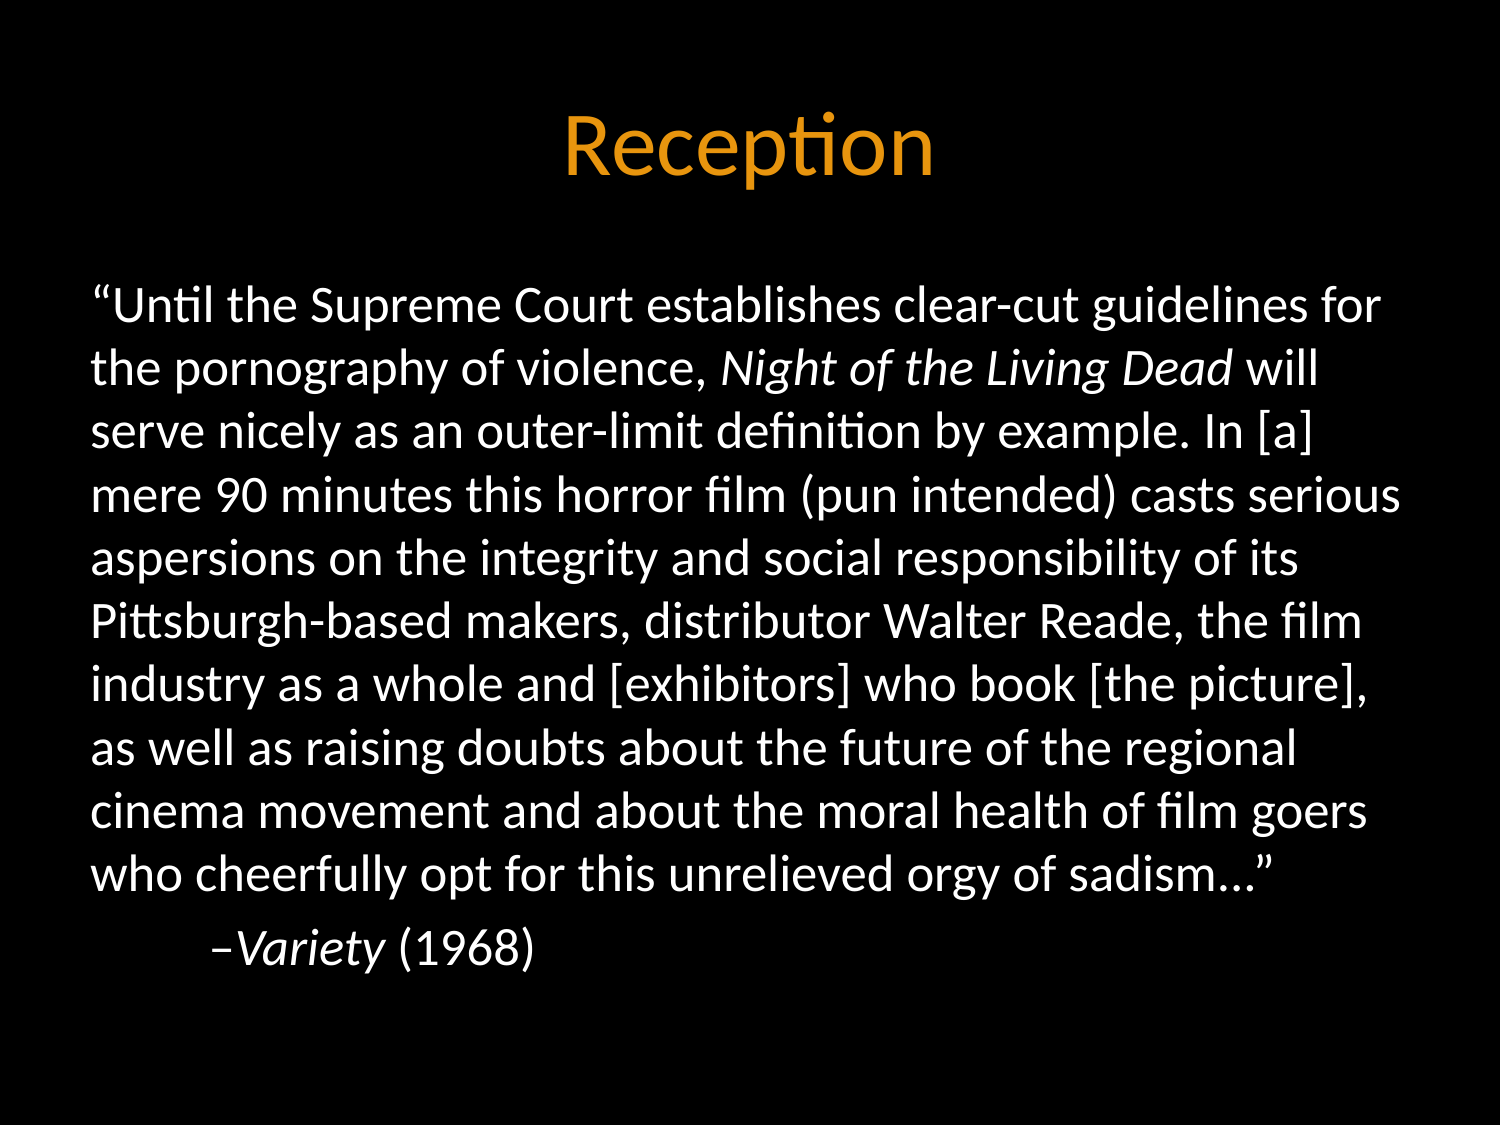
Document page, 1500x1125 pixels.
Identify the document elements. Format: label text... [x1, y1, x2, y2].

list “Until the Supreme Court establishes clear-cut guidelines for the pornography of violence, Night of the Living Dead will serve nicely as an outer-limit definition by example. In [a] mere 90 minutes this horror film (pun intended) casts serious aspersions on the integrity and social responsibility of its Pittsburgh-based makers, distributor Walter Reade, the film industry as a whole and [exhibitors] who book [the picture], as well as raising doubts about the future of the regional cinema movement and about the moral health of film goers who cheerfully opt for this unrelieved orgy of sadism...” –Variety (1968) [75, 262, 1425, 1005]
title Reception [75, 45, 1425, 233]
